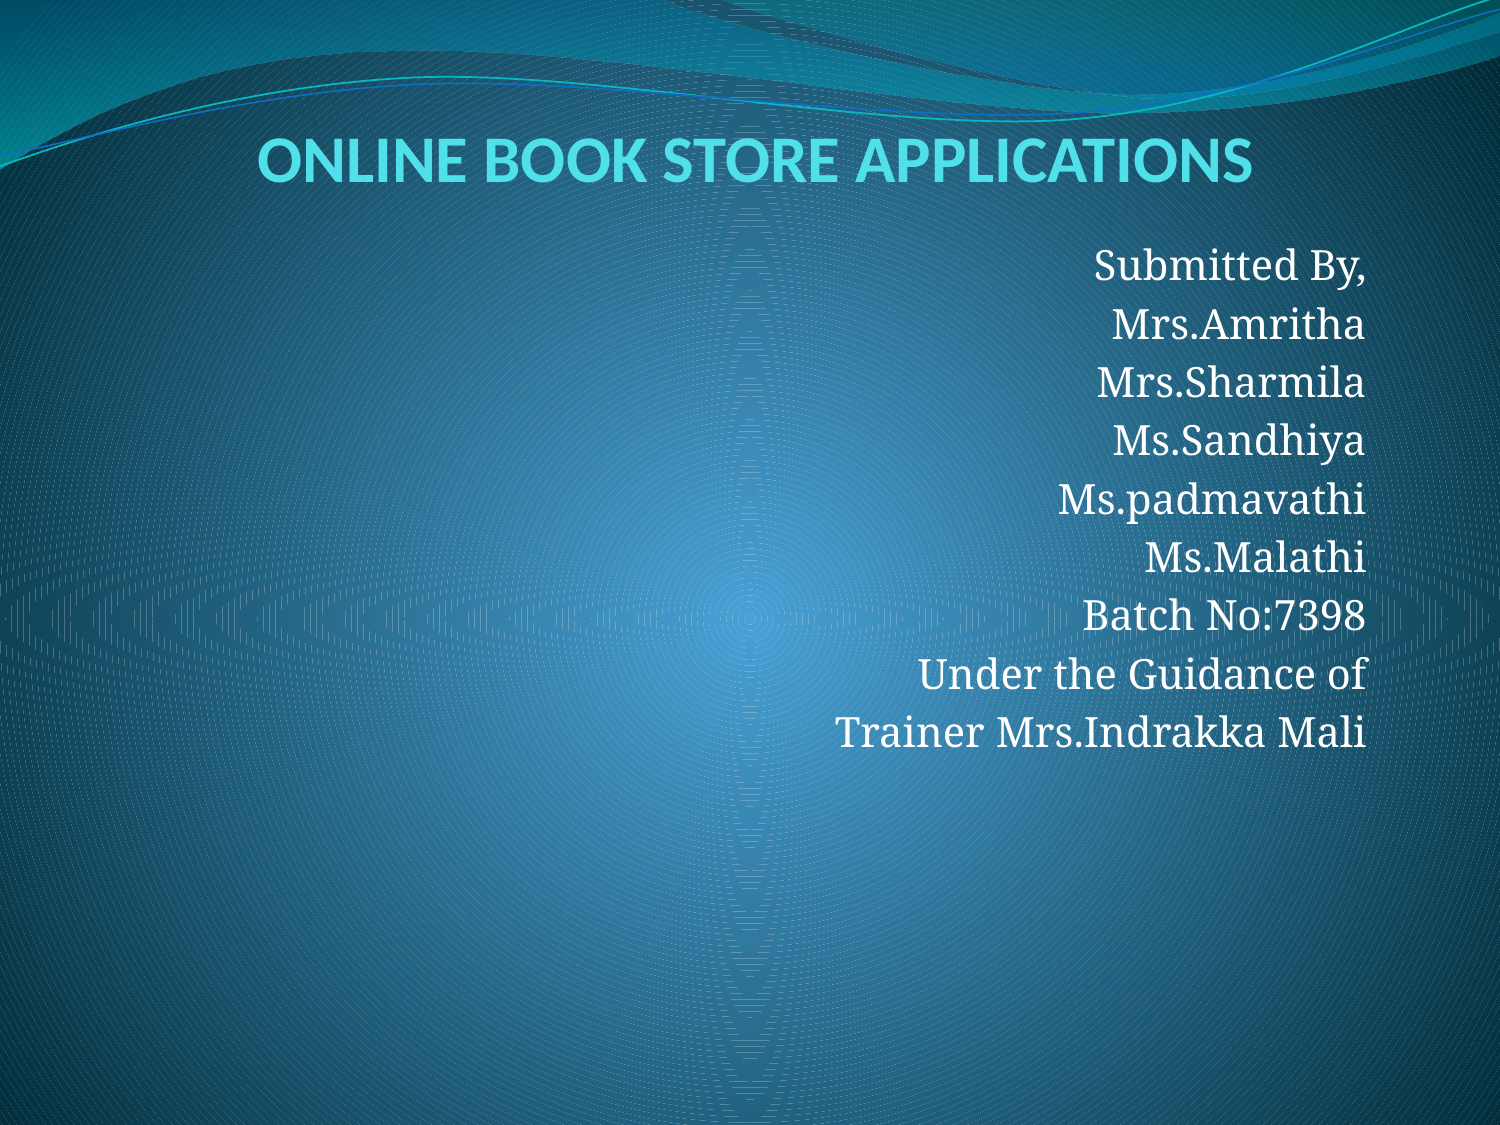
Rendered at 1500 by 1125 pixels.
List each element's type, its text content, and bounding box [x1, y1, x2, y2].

title ONLINE BOOK STORE APPLICATIONS [0, 78, 1259, 197]
subtitle Submitted By, Mrs.Amritha Mrs.Sharmila Ms.Sandhiya Ms.padmavathi Ms.Malathi Batch No:7398 Under the Guidance of Trainer Mrs.Indrakka Mali [88, 231, 1377, 1000]
